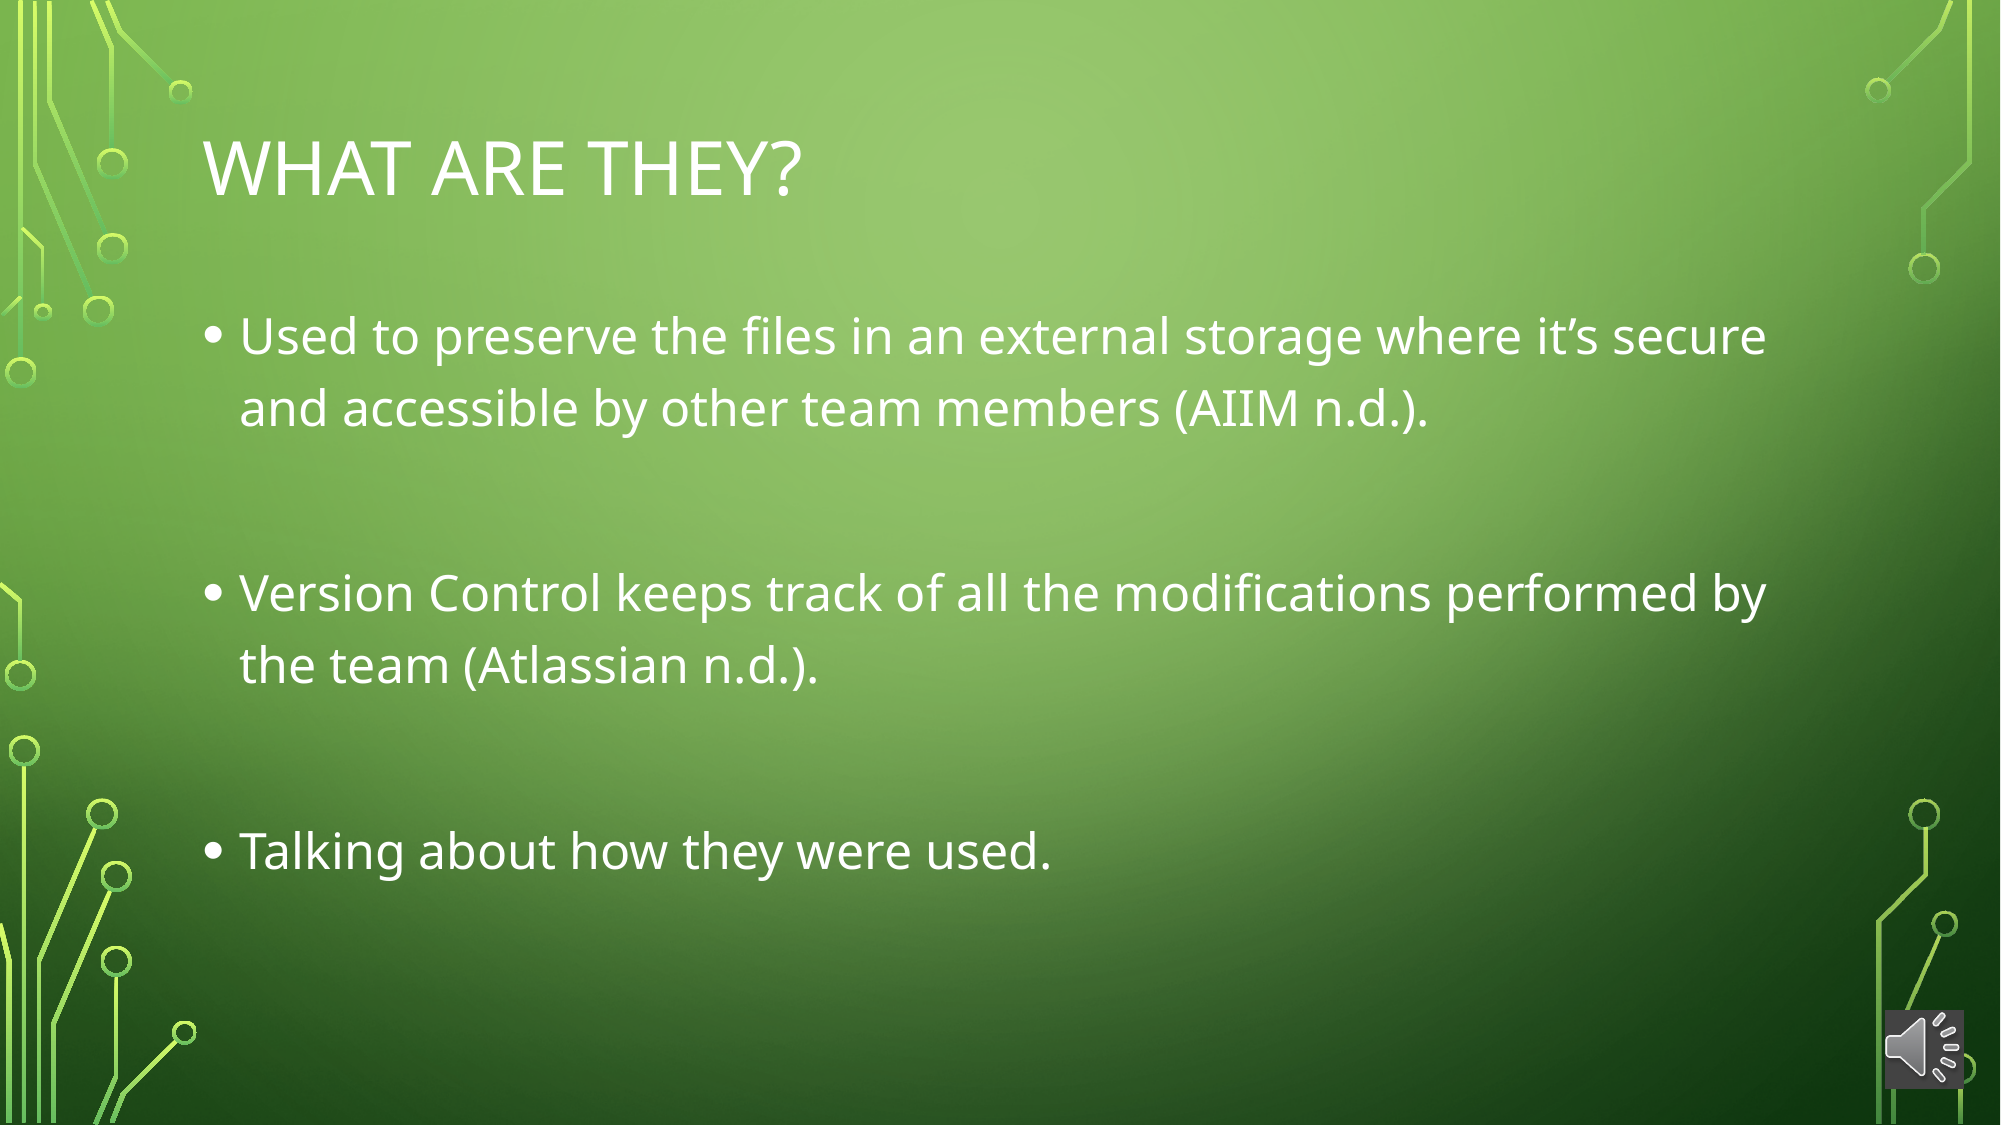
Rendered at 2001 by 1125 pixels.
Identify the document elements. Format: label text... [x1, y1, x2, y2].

title What are they? [187, 58, 1813, 284]
picture [1884, 1009, 1965, 1090]
list Used to preserve the files in an external storage where it’s secure and accessible by other team members (AIIM n.d.). Version Control keeps track of all the modifications performed by the team (Atlassian n.d.). Talking about how they were used. [187, 284, 1813, 1049]
